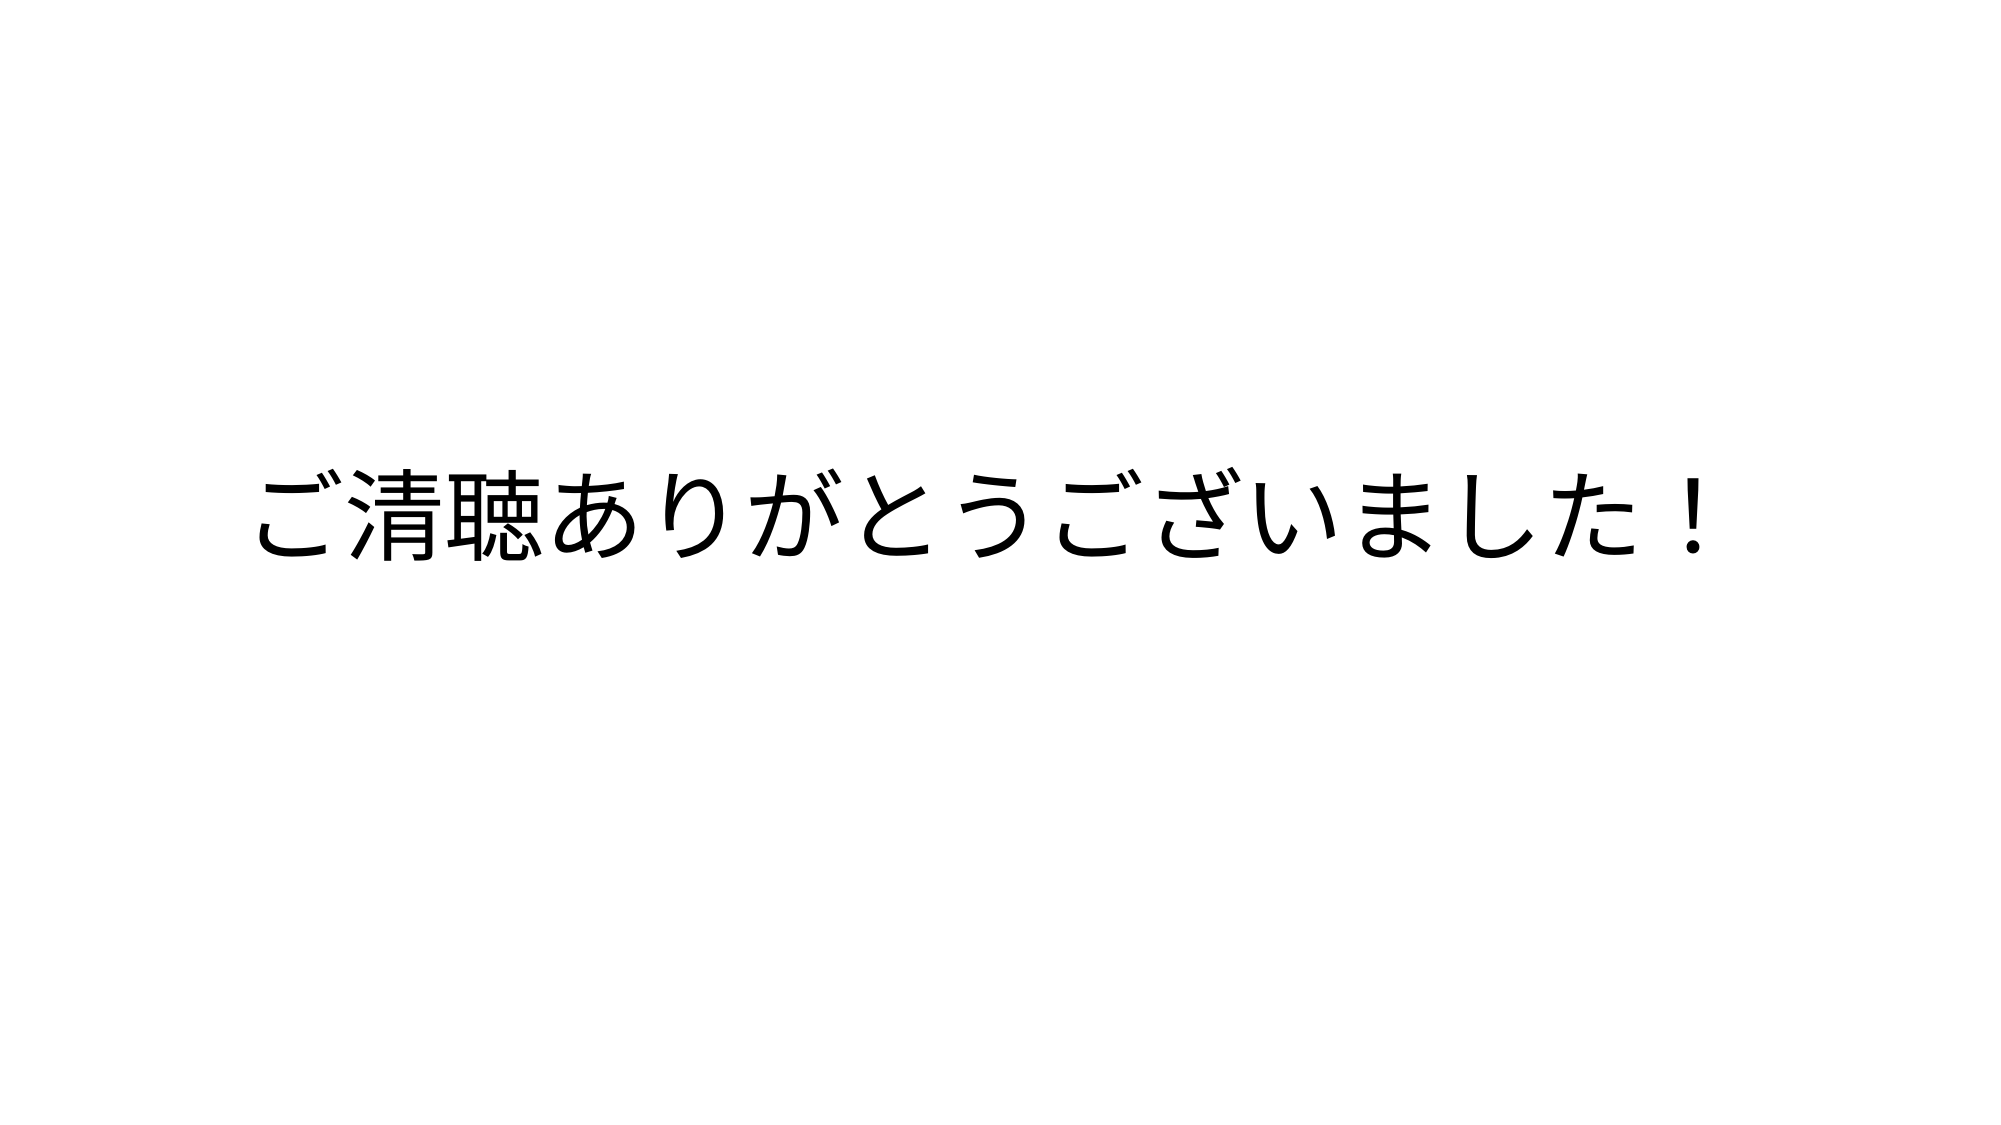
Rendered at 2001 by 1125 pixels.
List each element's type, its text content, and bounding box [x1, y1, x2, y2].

text_box ご清聴ありがとうございました！ [229, 445, 1760, 581]
